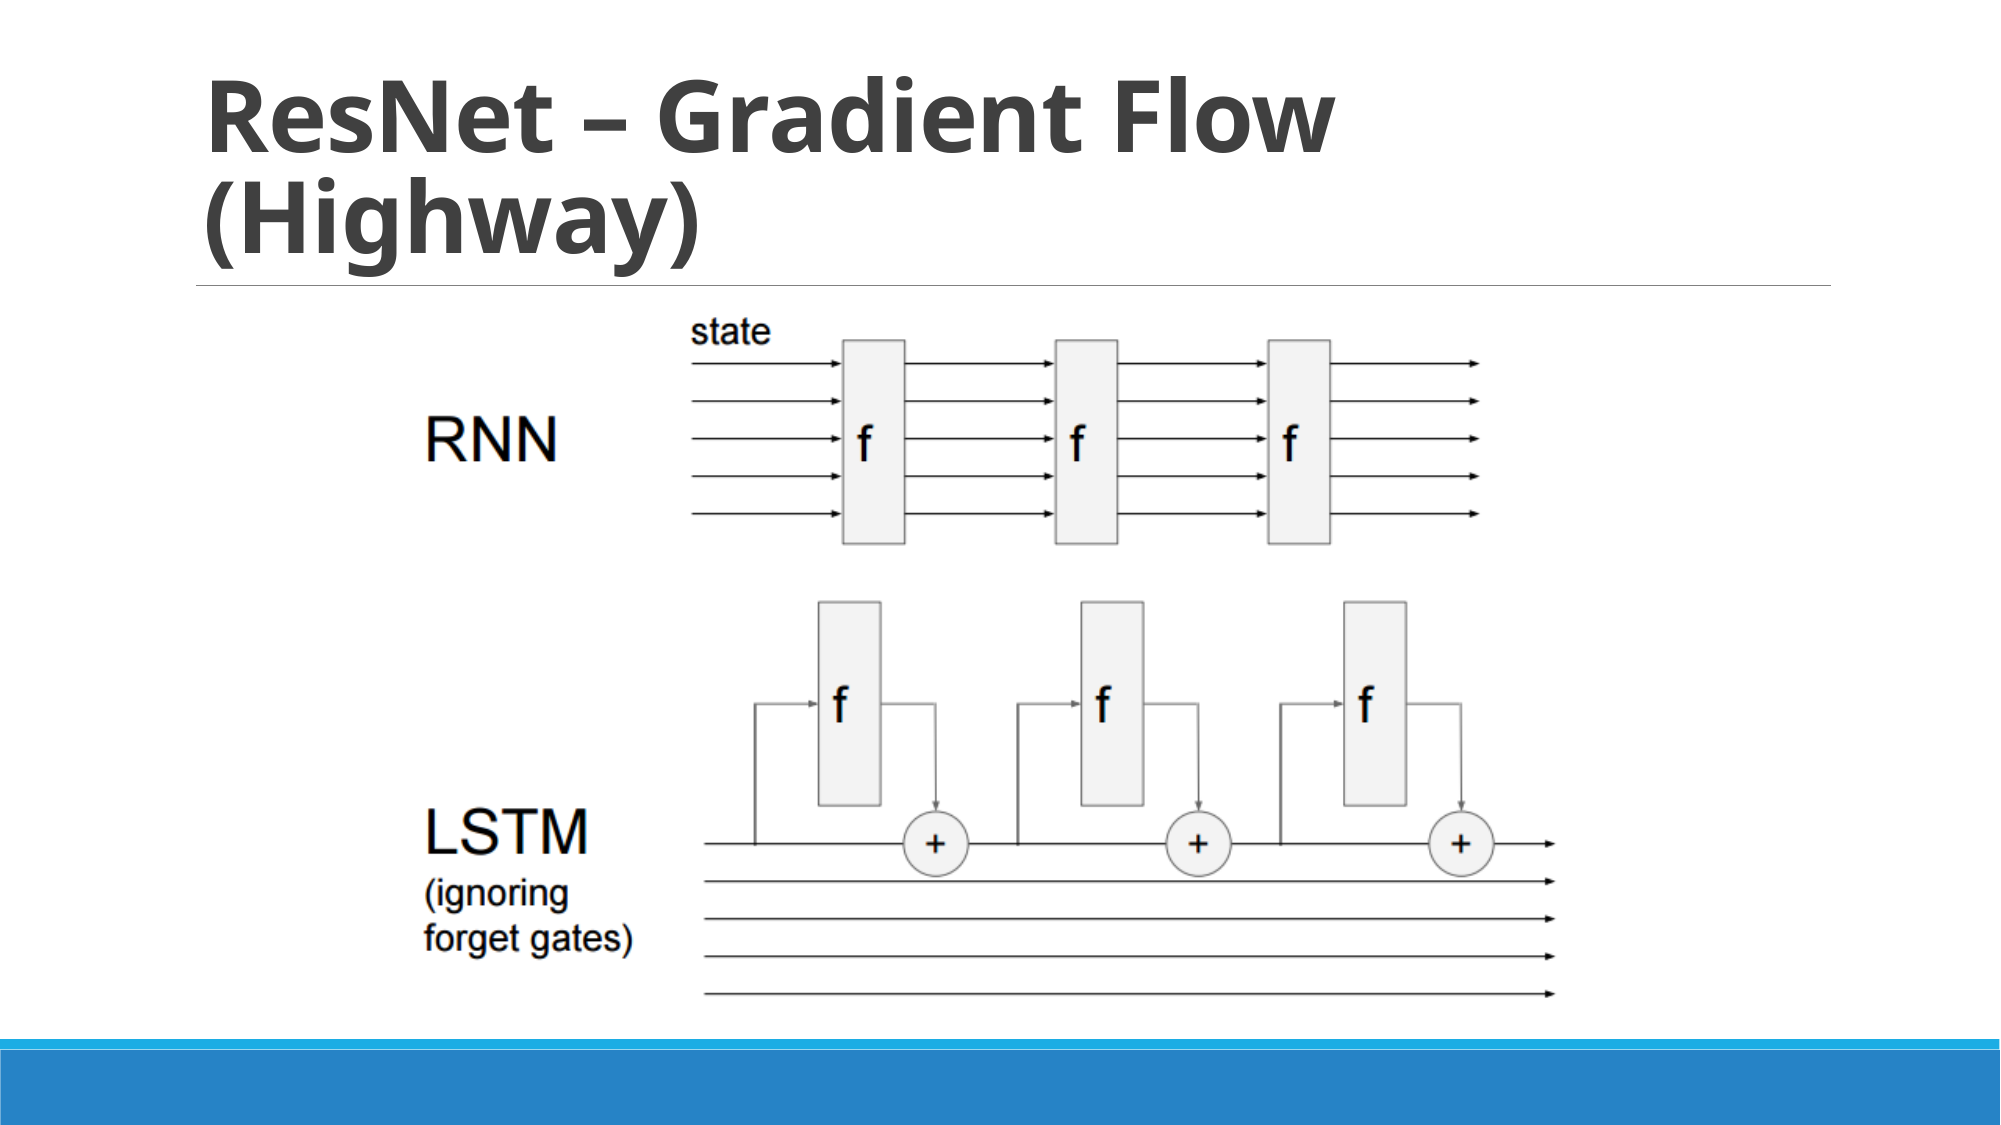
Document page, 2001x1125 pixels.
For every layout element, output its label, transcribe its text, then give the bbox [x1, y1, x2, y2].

title ResNet – Gradient Flow (Highway) [188, 158, 1839, 282]
picture [388, 312, 1576, 1013]
